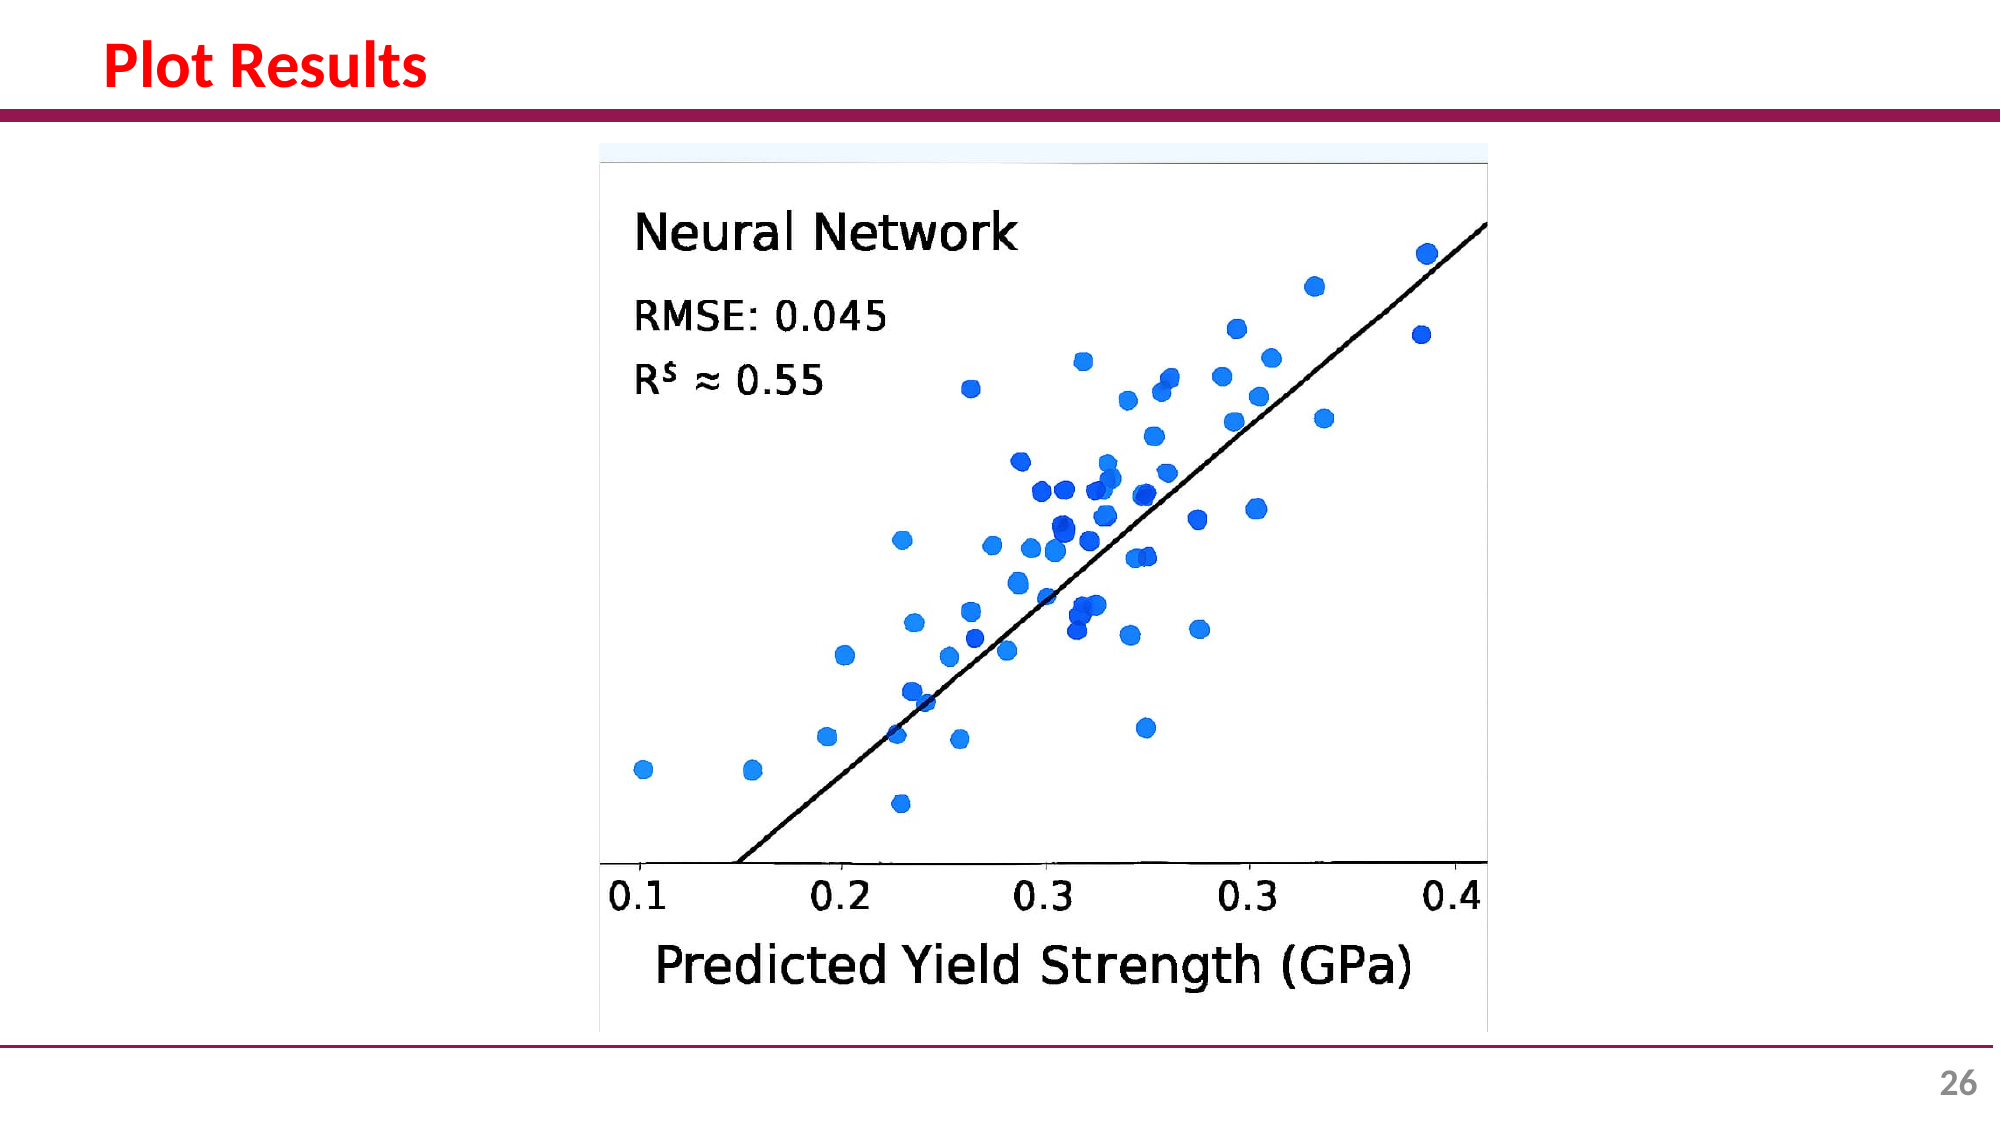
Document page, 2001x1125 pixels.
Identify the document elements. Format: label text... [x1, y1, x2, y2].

picture [599, 143, 1488, 1032]
text_box Plot Results [88, 13, 1044, 109]
slide_number 26 [1890, 1050, 1993, 1111]
